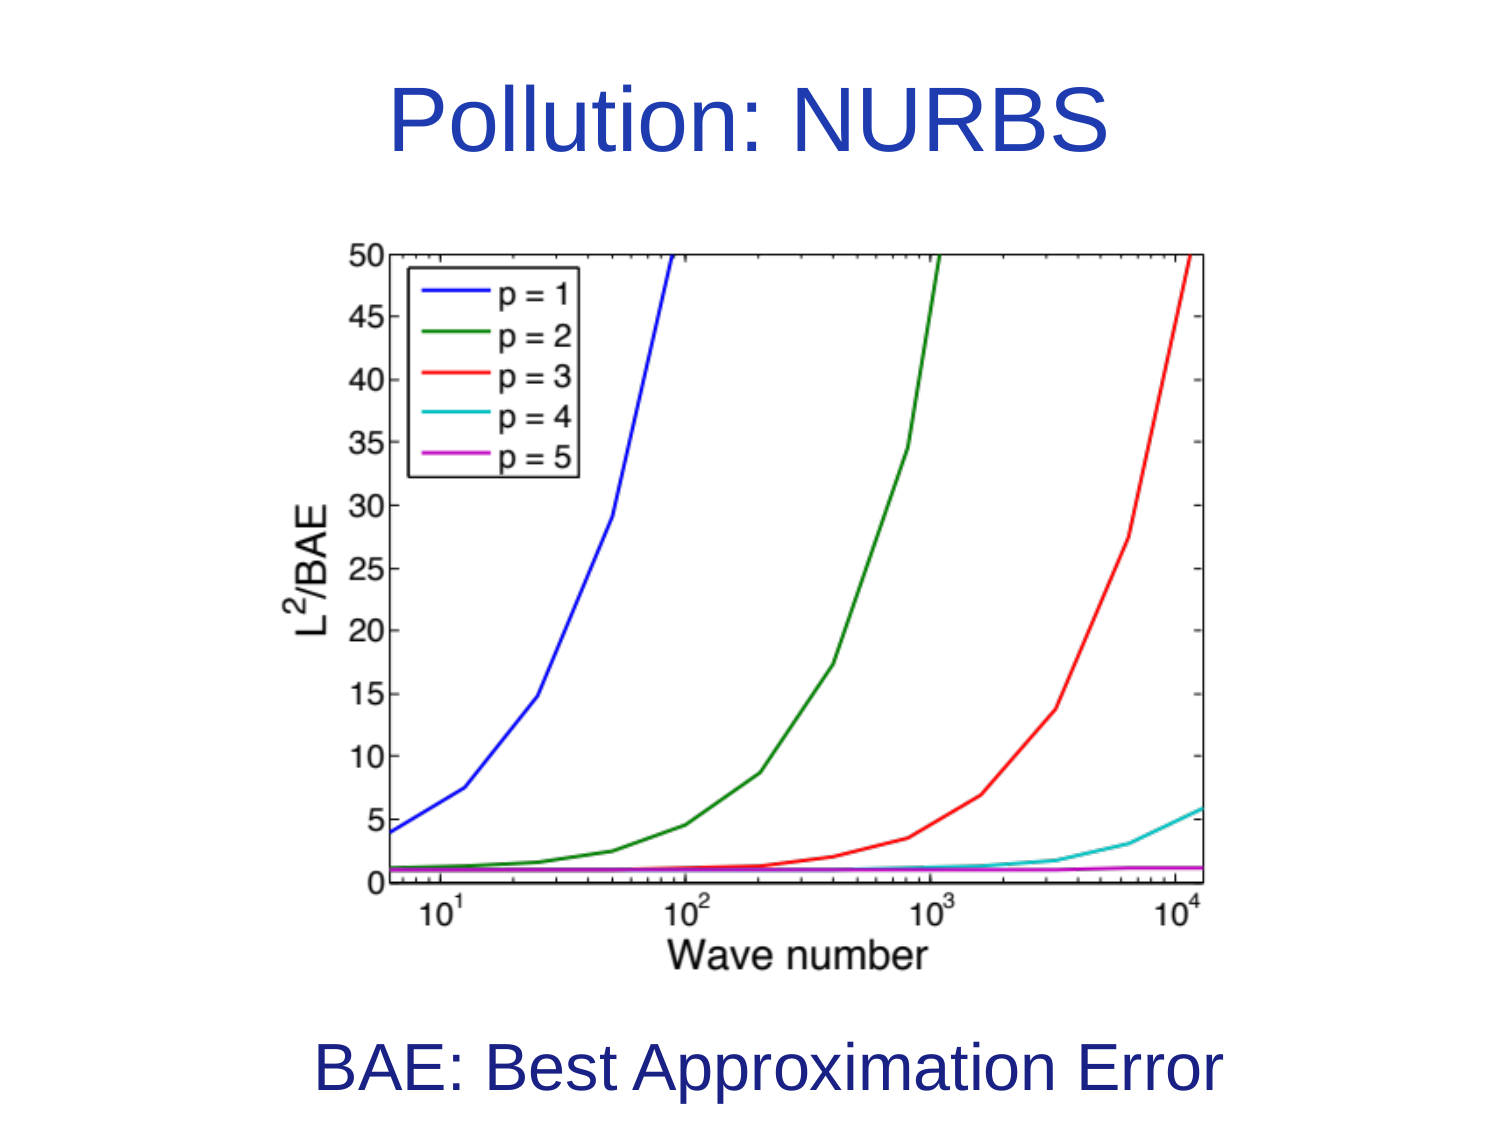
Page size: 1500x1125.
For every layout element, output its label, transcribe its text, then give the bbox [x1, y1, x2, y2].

picture [235, 184, 1284, 1014]
title Pollution: NURBS [75, 21, 1425, 209]
text_box BAE: Best Approximation Error [299, 1022, 1240, 1112]
